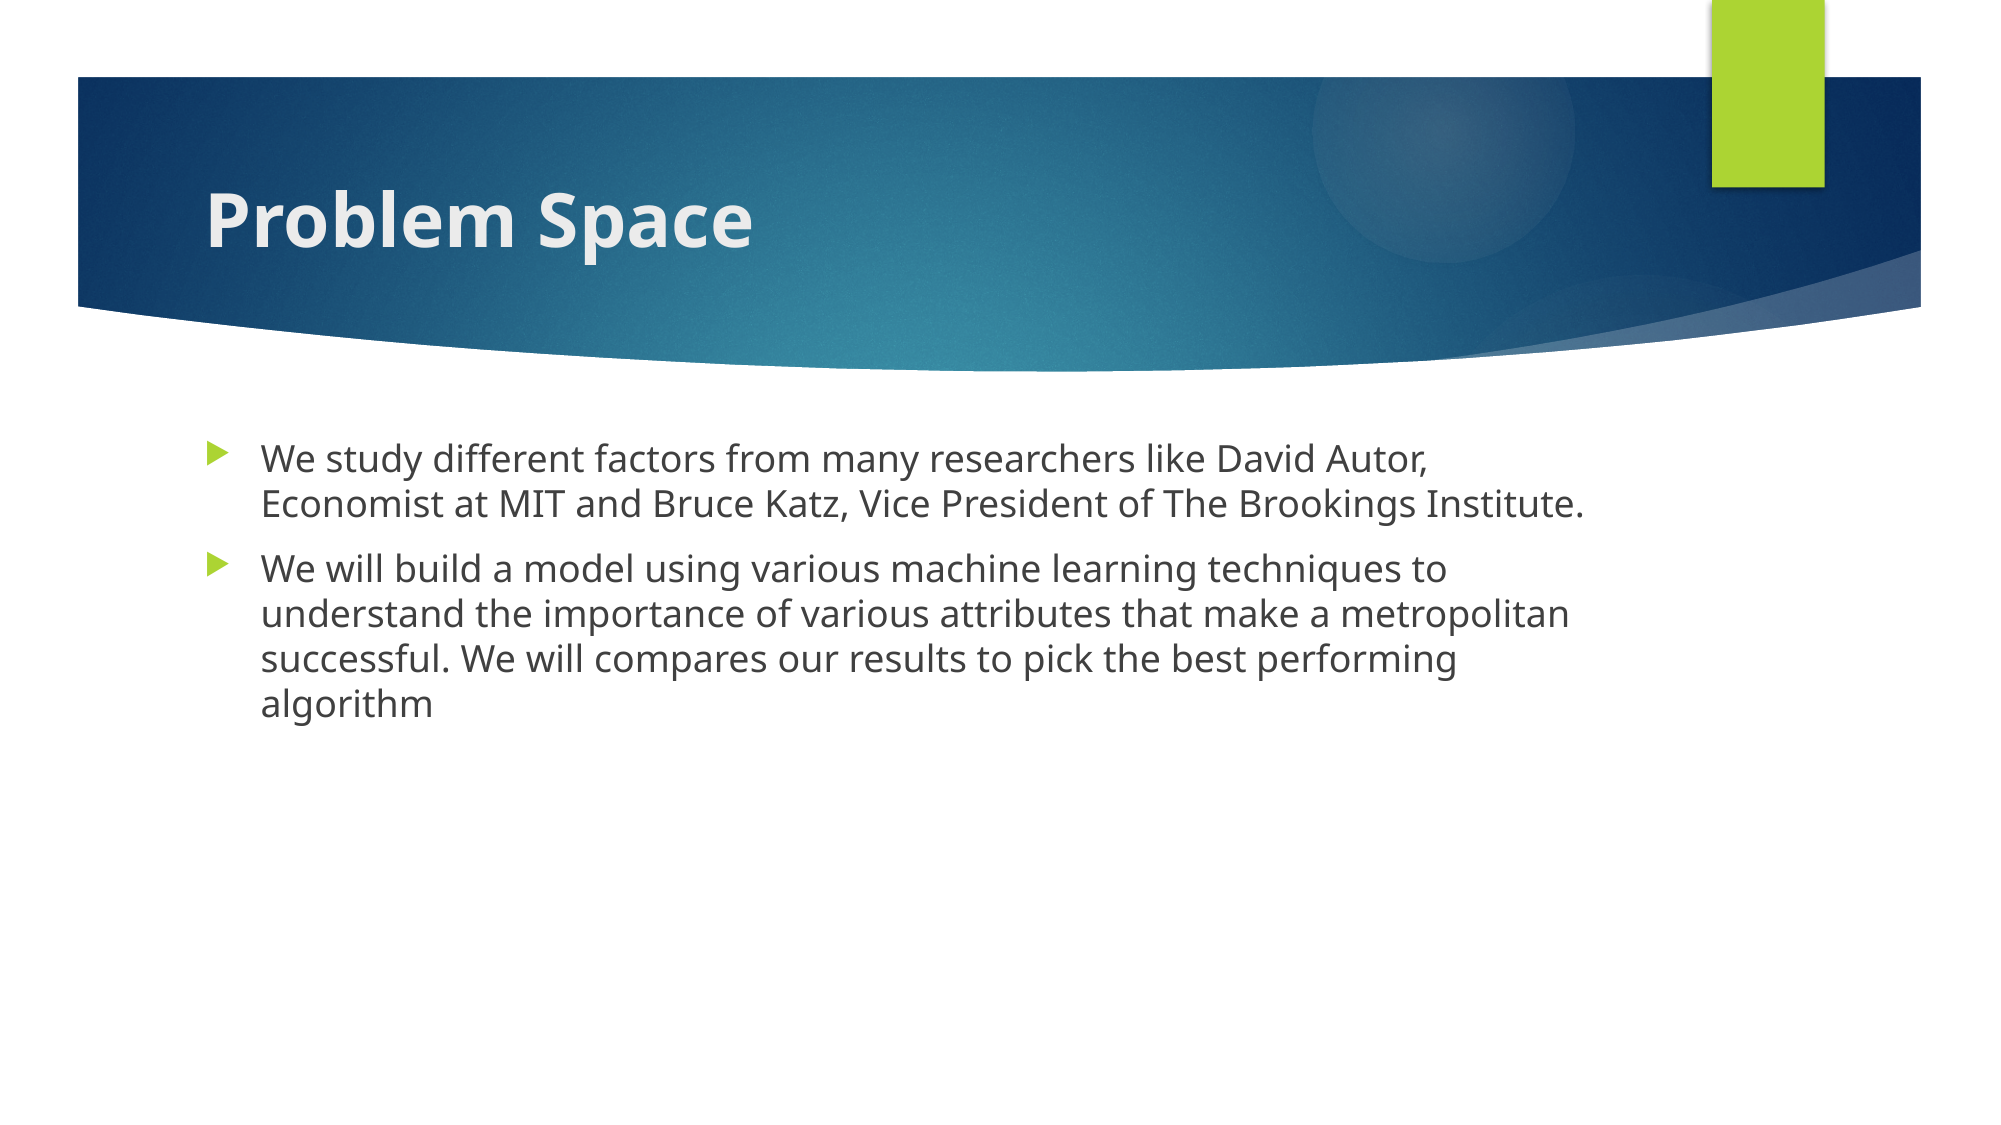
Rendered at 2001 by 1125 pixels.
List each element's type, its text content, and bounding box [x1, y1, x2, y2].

list We study different factors from many researchers like David Autor, Economist at MIT and Bruce Katz, Vice President of The Brookings Institute. We will build a model using various machine learning techniques to understand the importance of various attributes that make a metropolitan successful. We will compares our results to pick the best performing algorithm [189, 427, 1627, 988]
title Problem Space [189, 159, 1627, 276]
